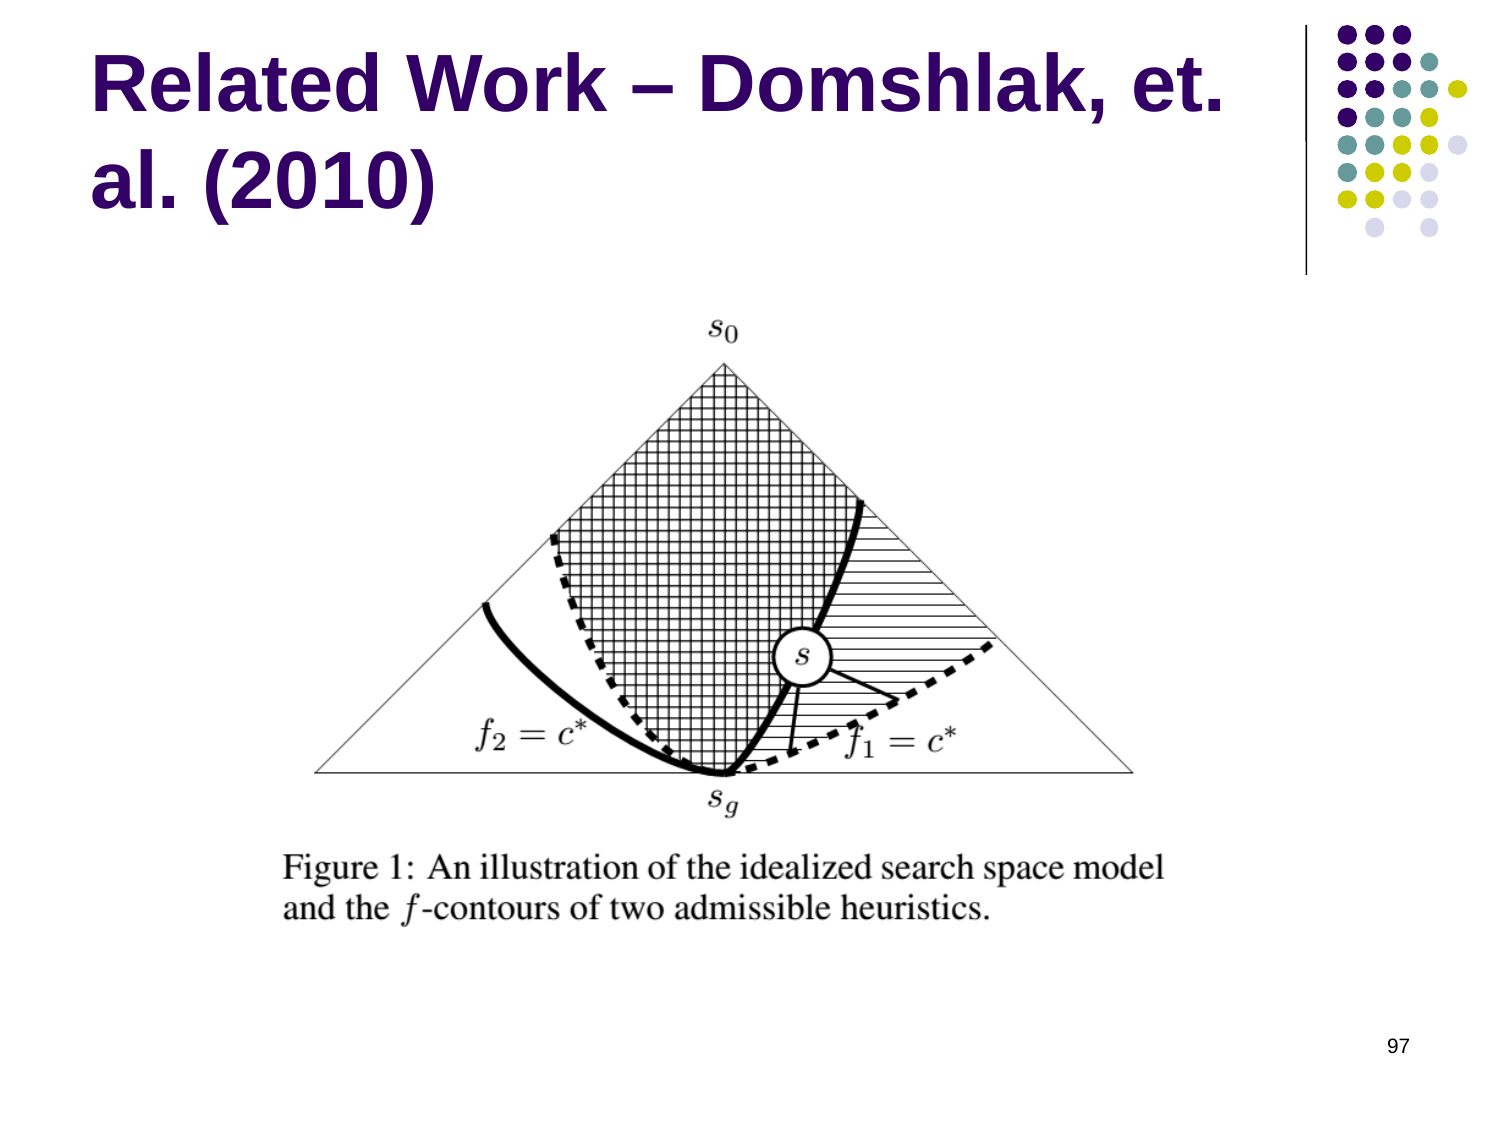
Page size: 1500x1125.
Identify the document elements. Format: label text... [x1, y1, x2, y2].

picture [224, 274, 1209, 934]
title Related Work – Domshlak, et. al. (2010) [75, 20, 1313, 233]
slide_number 97 [1074, 1024, 1426, 1101]
